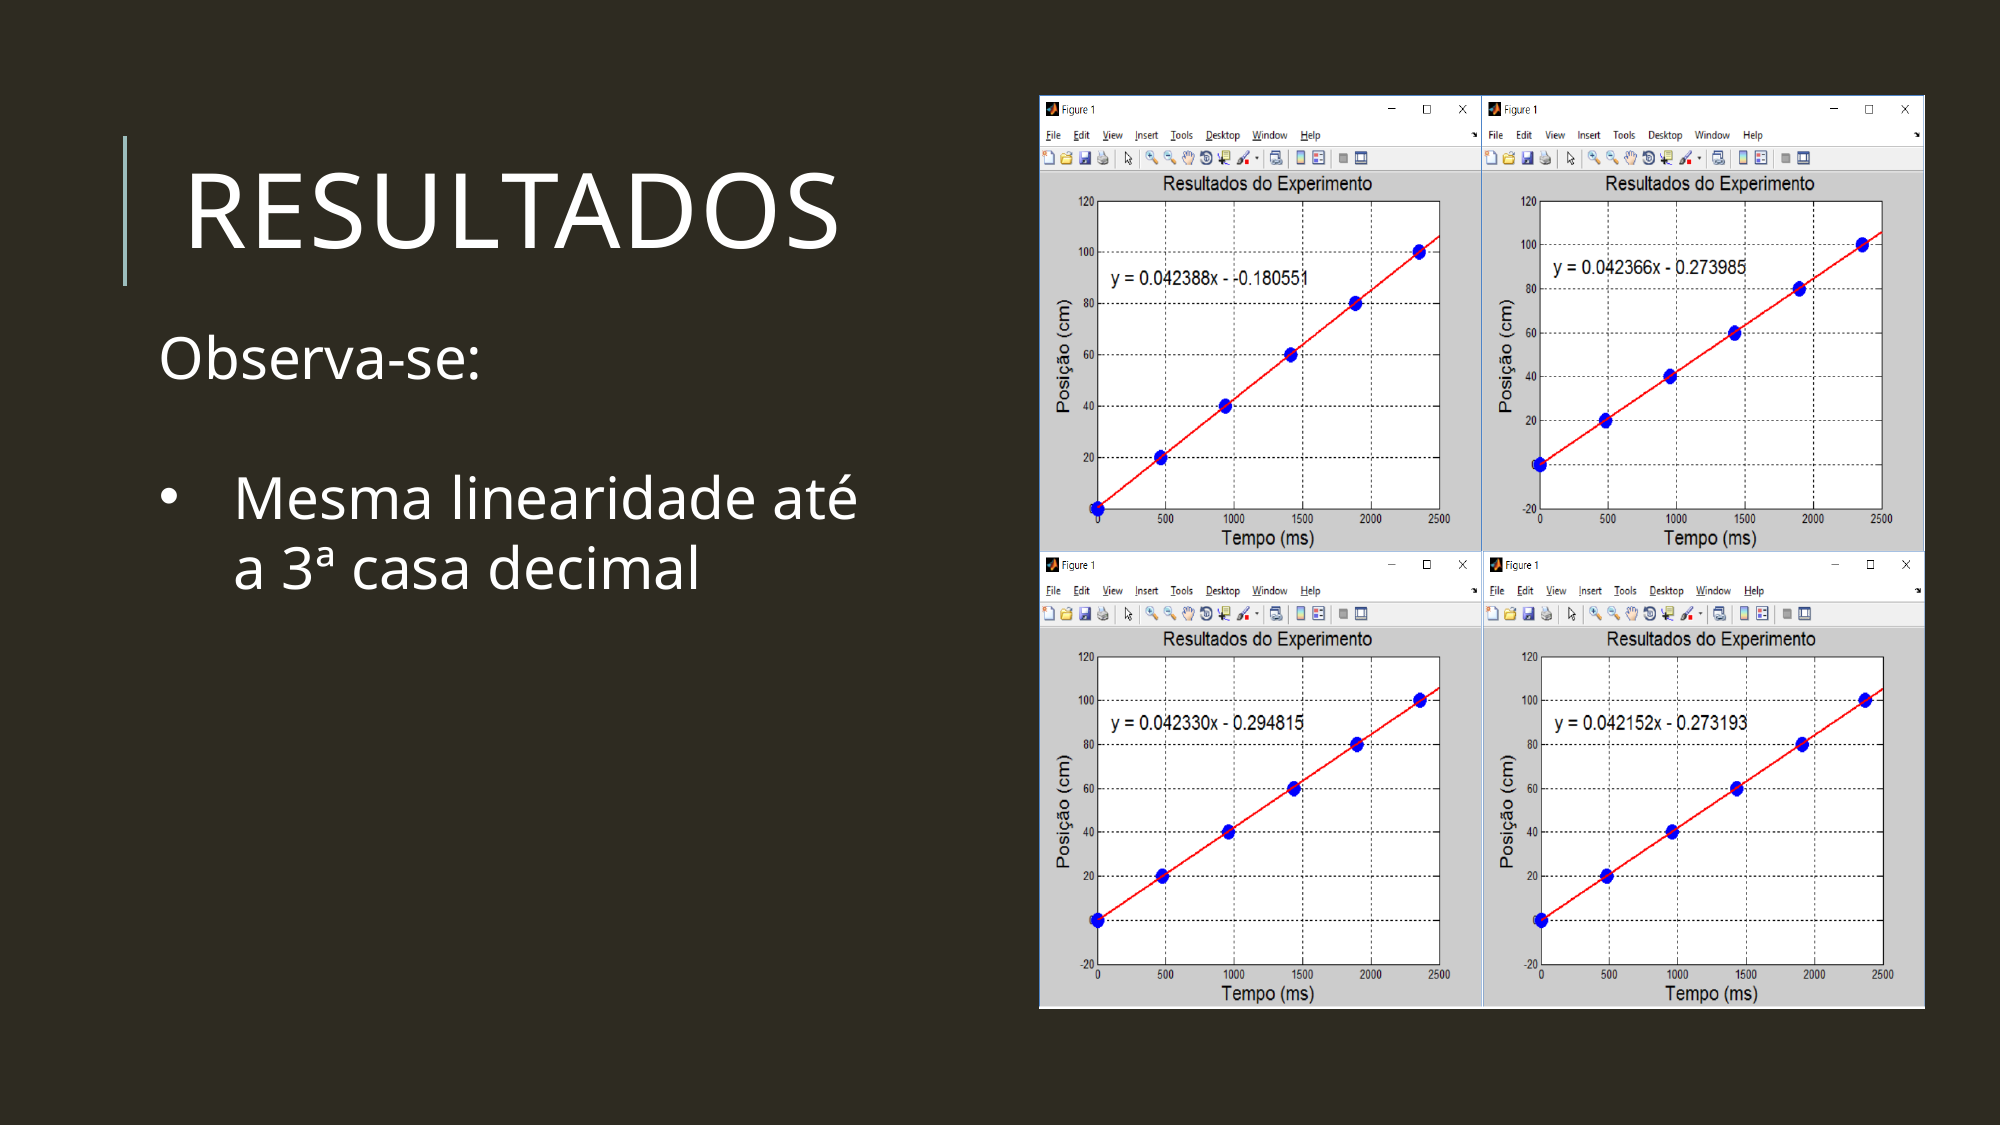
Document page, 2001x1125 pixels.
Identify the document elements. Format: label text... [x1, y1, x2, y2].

title RESULTADOS [168, 96, 1034, 342]
text_box Observa-se: Mesma linearidade até a 3ª casa decimal [144, 313, 877, 654]
picture [1039, 95, 1925, 1009]
